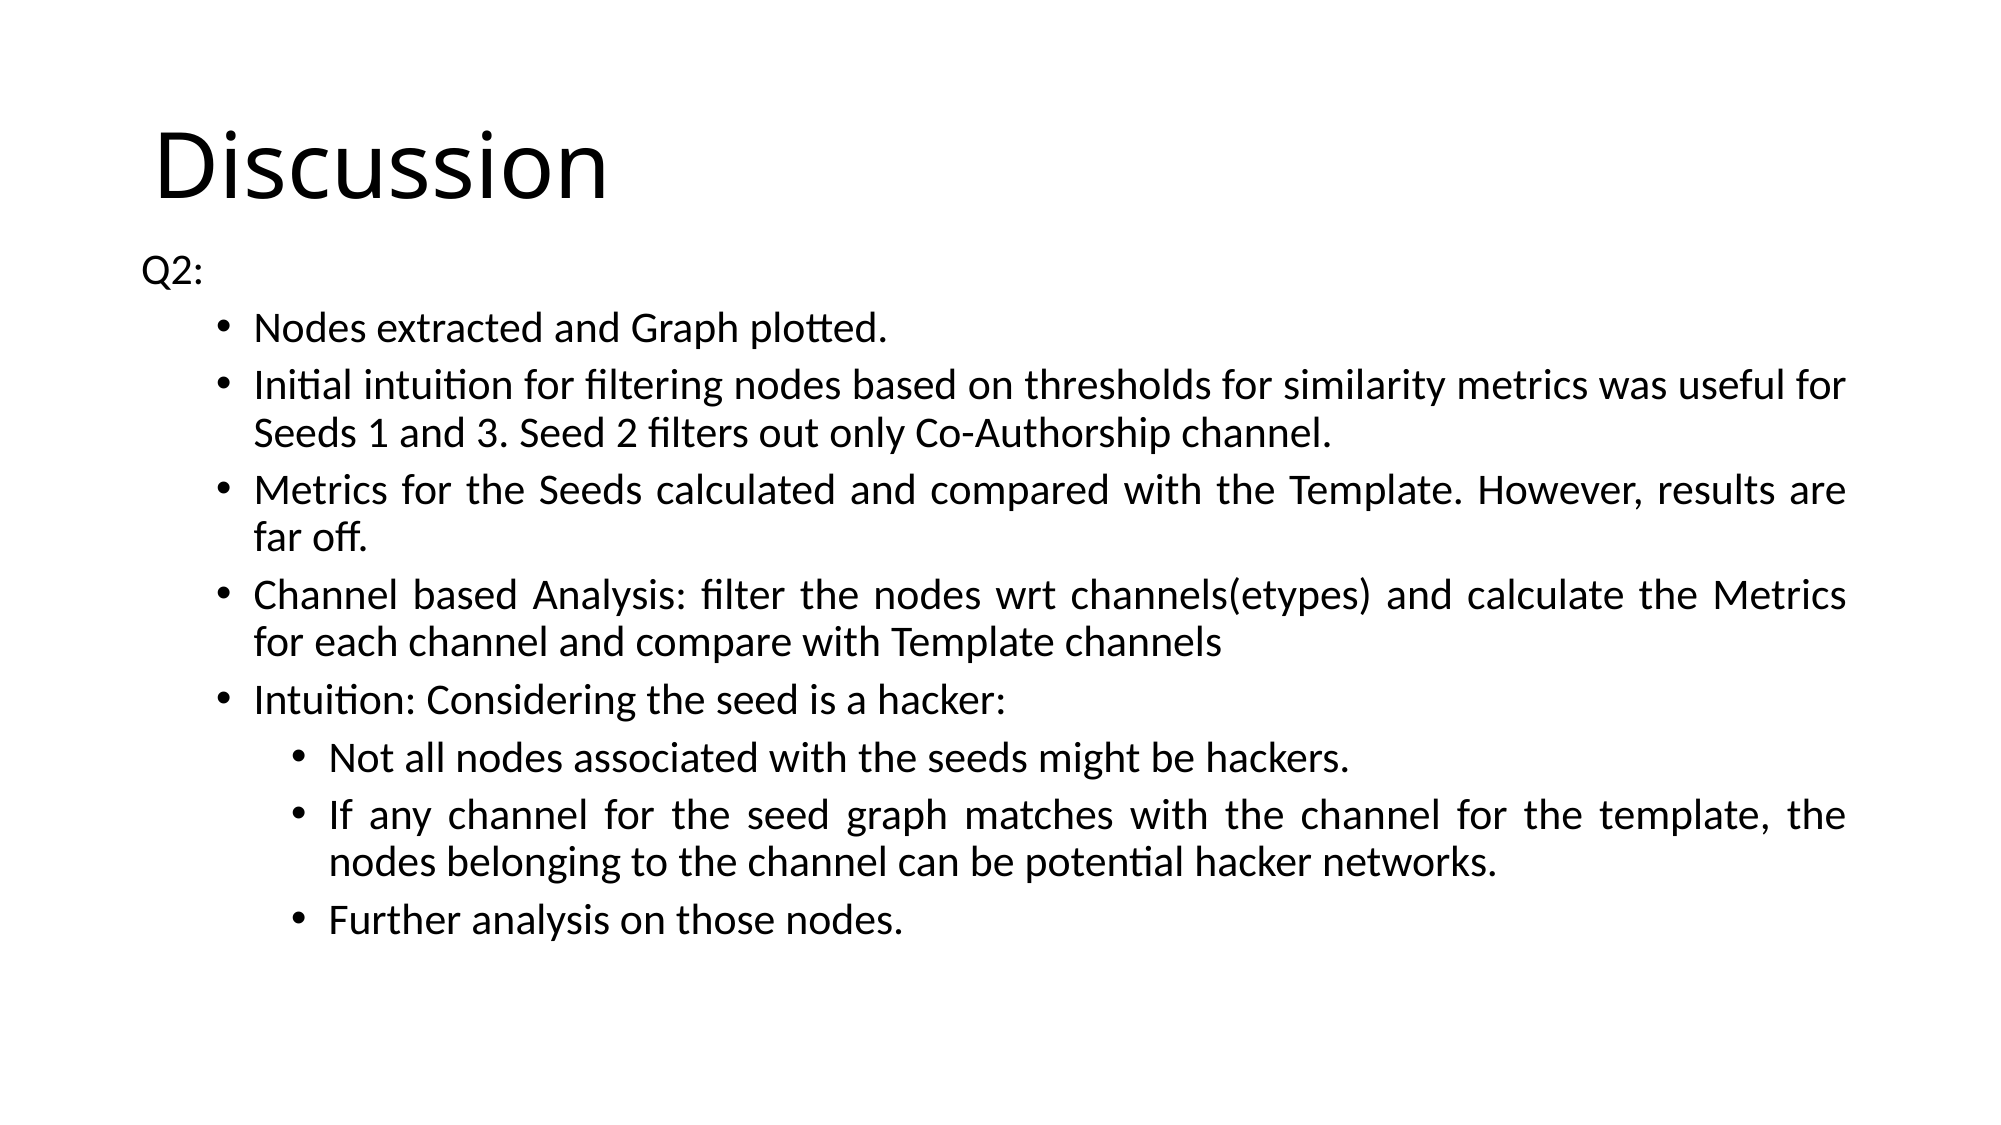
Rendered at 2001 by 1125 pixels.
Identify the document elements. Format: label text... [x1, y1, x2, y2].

title Discussion [137, 59, 1863, 239]
list Q2: Nodes extracted and Graph plotted. Initial intuition for filtering nodes based on thresholds for similarity metrics was useful for Seeds 1 and 3. Seed 2 filters out only Co-Authorship channel. Metrics for the Seeds calculated and compared with the Template. However, results are far off. Channel based Analysis: filter the nodes wrt channels(etypes) and calculate the Metrics for each channel and compare with Template channels Intuition: Considering the seed is a hacker: Not all nodes associated with the seeds might be hackers. If any channel for the seed graph matches with the channel for the template, the nodes belonging to the channel can be potential hacker networks. Further analysis on those nodes. [125, 239, 1863, 1014]
